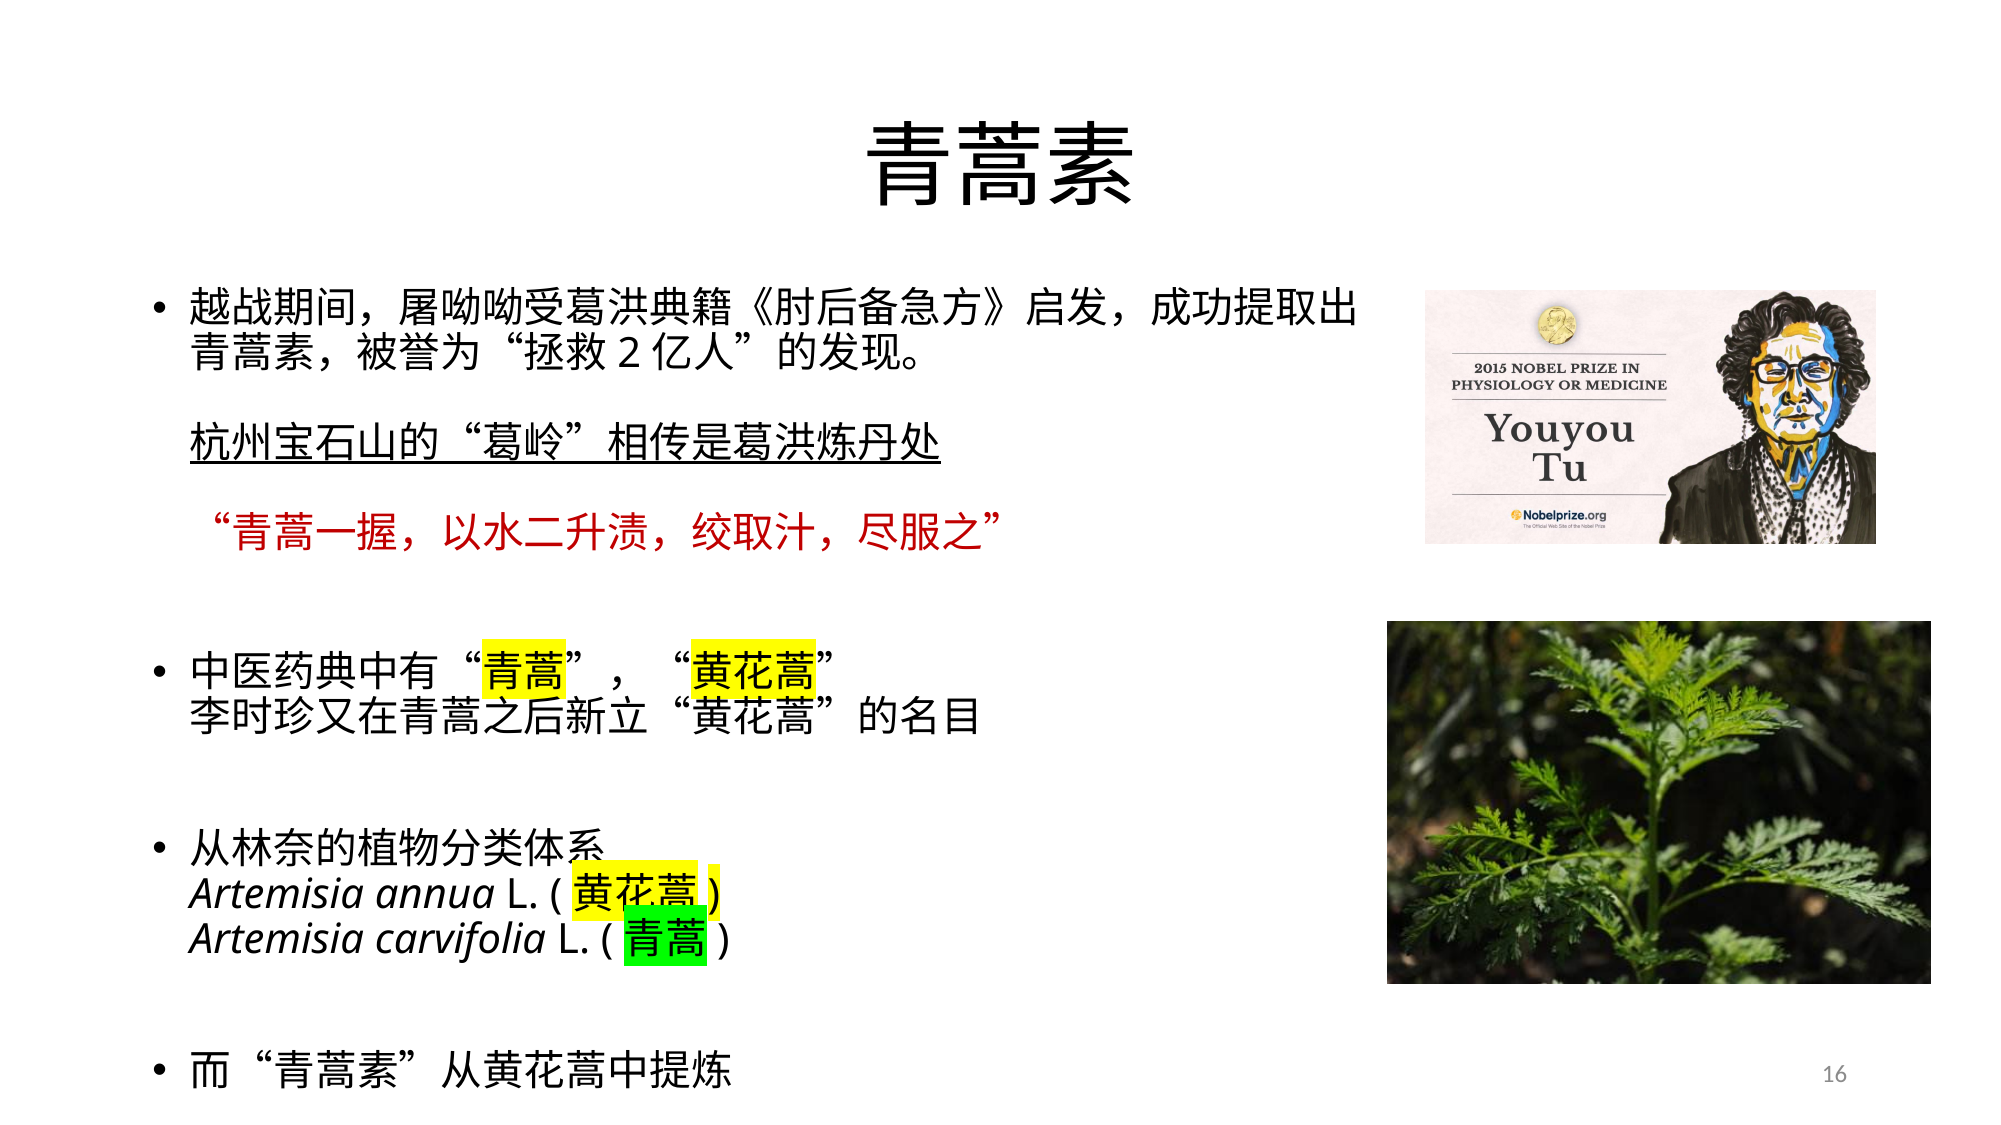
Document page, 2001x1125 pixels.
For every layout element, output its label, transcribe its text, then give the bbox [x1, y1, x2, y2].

picture [1425, 290, 1876, 544]
text_box 中医药典中有“青蒿”，“黄花蒿” 李时珍又在青蒿之后新立“黄花蒿”的名目 从林奈的植物分类体系 Artemisia annua L. (黄花蒿) Artemisia carvifolia L. (青蒿) 而“青蒿素”从黄花蒿中提炼 [137, 643, 1863, 996]
slide_number 16 [1412, 1042, 1863, 1103]
picture [1387, 621, 1931, 984]
list 越战期间，屠呦呦受葛洪典籍《肘后备急方》启发，成功提取出青蒿素，被誉为“拯救2亿人”的发现。 杭州宝石山的“葛岭”相传是葛洪炼丹处 “青蒿一握，以水二升渍，绞取汁，尽服之” [137, 208, 1388, 643]
title 青蒿素 [137, 59, 1863, 278]
